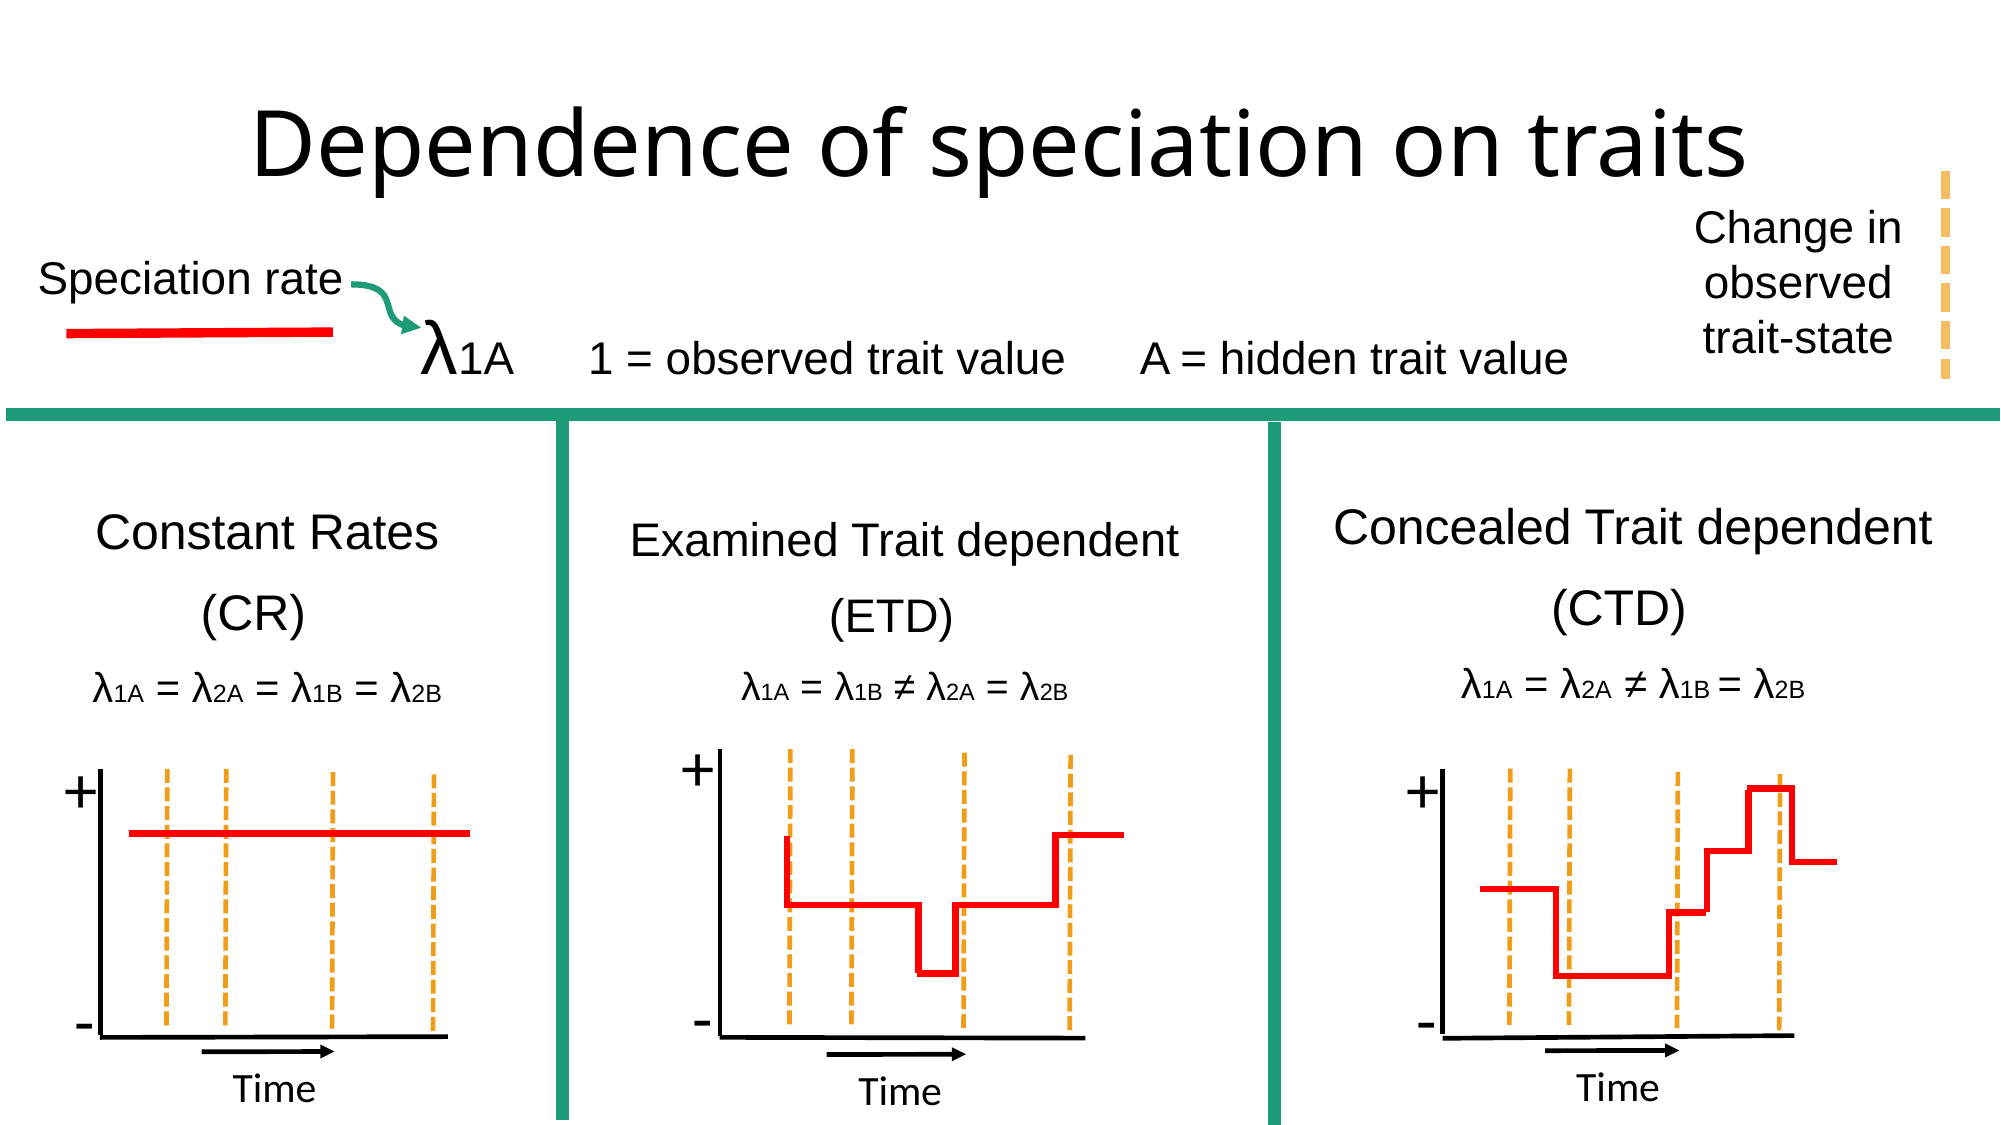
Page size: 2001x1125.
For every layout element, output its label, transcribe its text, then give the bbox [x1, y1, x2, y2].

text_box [49, 739, 471, 1125]
text_box Change in observed trait-state [1668, 190, 1929, 371]
text_box Concealed Trait dependent (CTD) λ1A = λ2A ≠ λ1B = λ2B [1303, 487, 1963, 718]
text_box Speciation rate [0, 241, 396, 312]
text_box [351, 284, 421, 328]
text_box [1391, 739, 1837, 1125]
title Dependence of speciation on traits [137, 38, 1863, 256]
text_box Examined Trait dependent (ETD) λ1A = λ1B ≠ λ2A = λ2B [575, 501, 1235, 718]
list λ1A 1 = observed trait value A = hidden trait value [353, 201, 1638, 408]
text_box Constant Rates (CR) λ1A = λ2A = λ1B = λ2B [68, 491, 467, 739]
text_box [666, 717, 1125, 1125]
